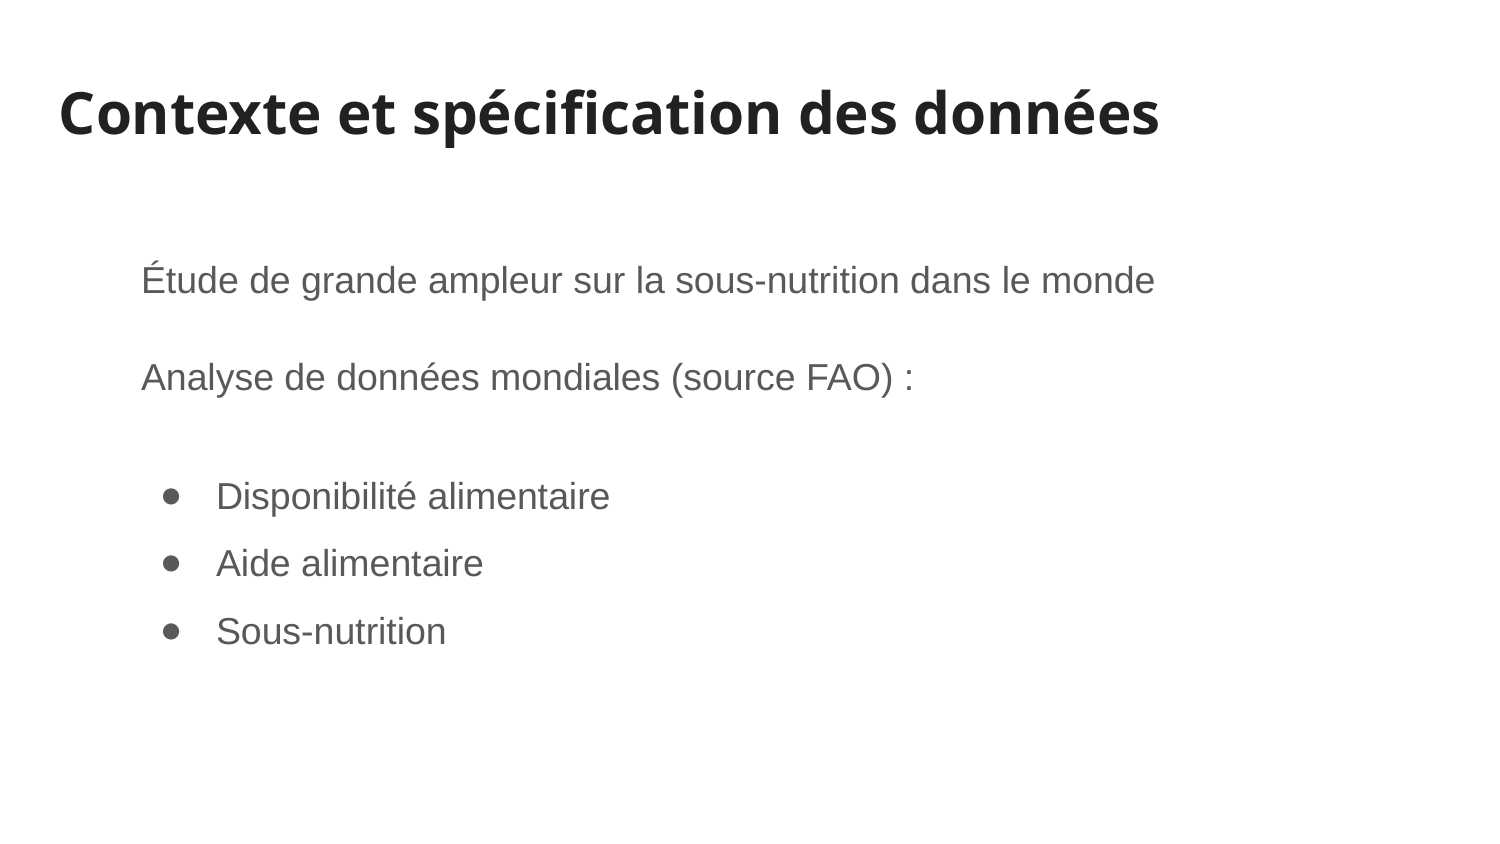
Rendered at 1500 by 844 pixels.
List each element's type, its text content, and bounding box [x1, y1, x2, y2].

text_box Contexte et spécification des données [43, 61, 1420, 161]
text_box Étude de grande ampleur sur la sous-nutrition dans le monde Analyse de données mondiales (source FAO) : Disponibilité alimentaire Aide alimentaire Sous-nutrition [126, 240, 1460, 667]
